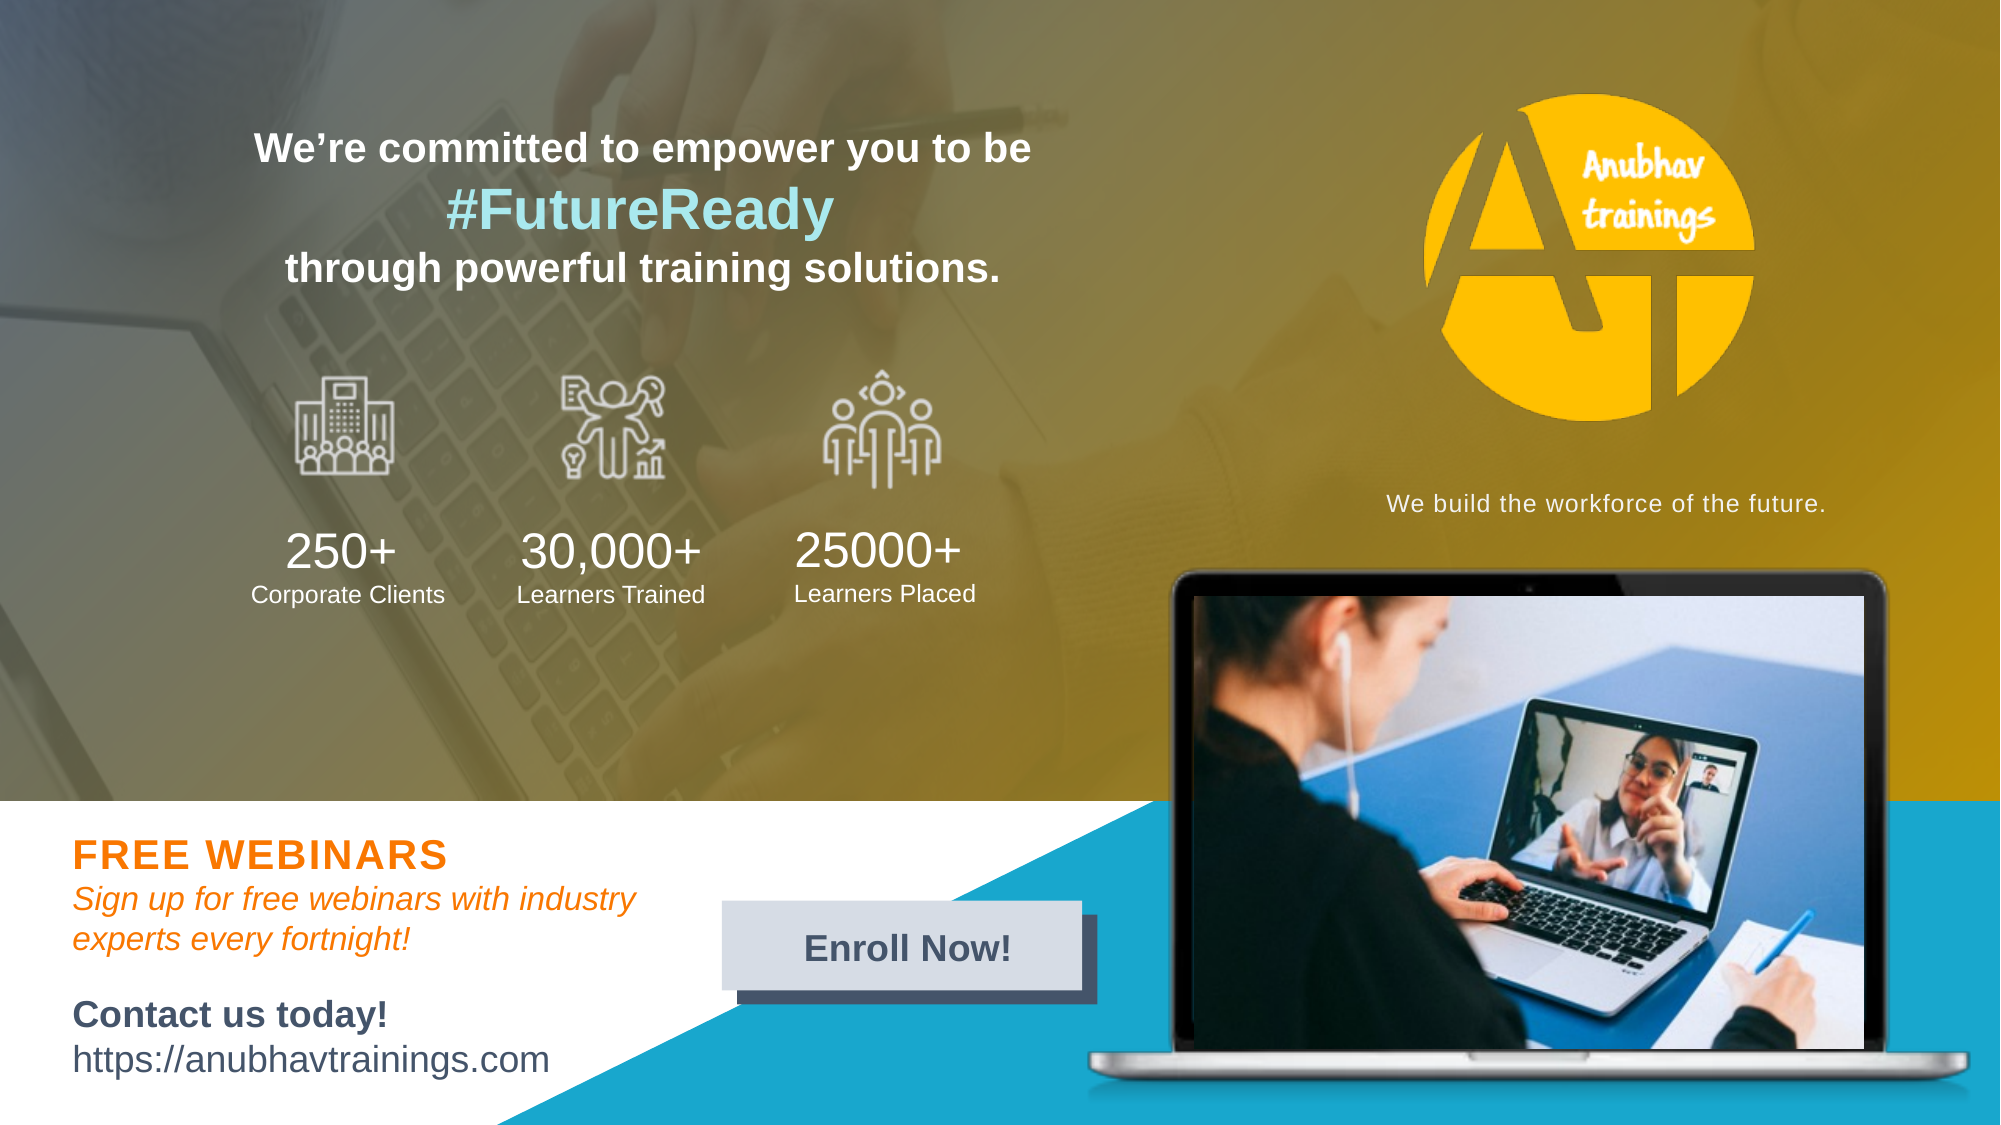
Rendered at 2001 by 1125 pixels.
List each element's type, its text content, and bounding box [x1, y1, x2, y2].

text_box Enroll Now! [789, 917, 1028, 977]
text_box [496, 801, 2000, 1125]
text_box Contact us today! https://anubhavtrainings.com [57, 982, 641, 1088]
text_box [721, 900, 1069, 992]
text_box FREE WEBINARS Sign up for free webinars with industry experts every fortnight! [57, 820, 698, 965]
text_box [1069, 552, 1991, 1108]
picture [0, 0, 2000, 801]
text_box [736, 992, 1069, 1005]
